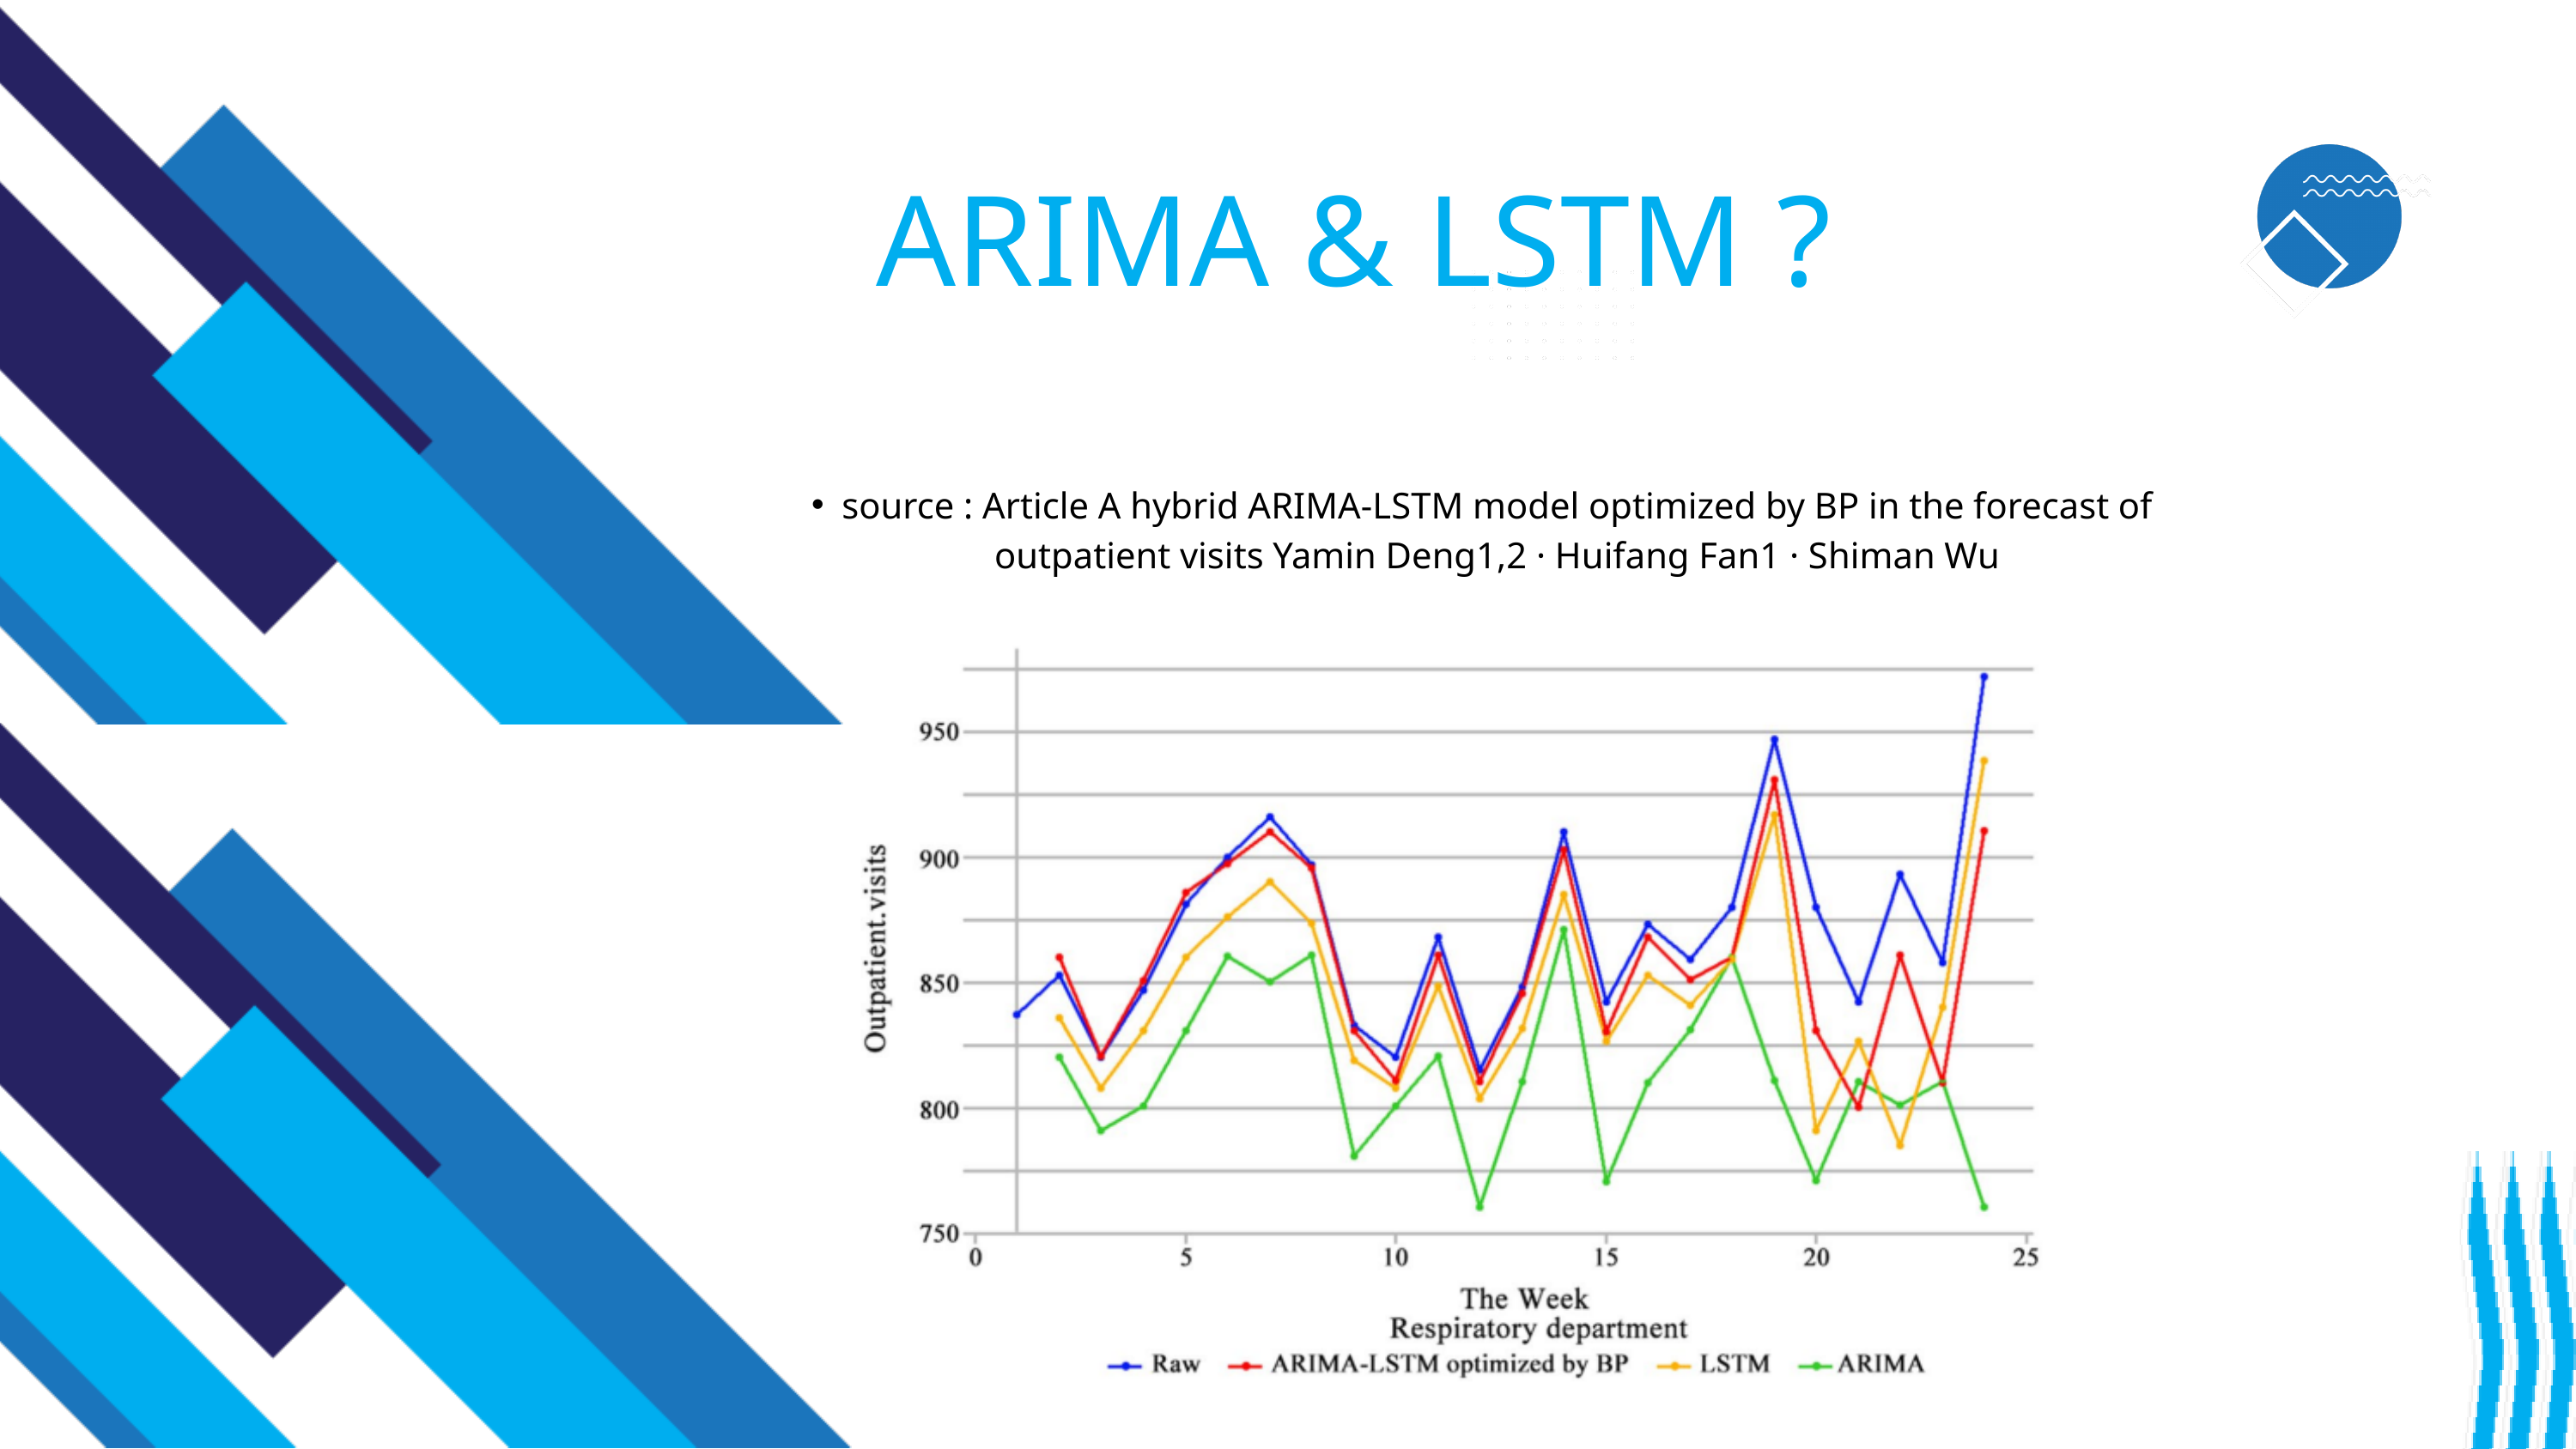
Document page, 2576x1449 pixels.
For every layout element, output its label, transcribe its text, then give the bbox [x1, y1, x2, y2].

text_box [842, 627, 2136, 1425]
text_box [2459, 1151, 2576, 1449]
text_box source : Article A hybrid ARIMA‑LSTM model optimized by BP in the forecast of outpatient visits Yamin Deng1,2 · Huifang Fan1 · Shiman Wu [693, 476, 2240, 576]
text_box ARIMA & LSTM ? [496, 179, 2211, 312]
text_box [1472, 312, 1634, 361]
text_box [2239, 144, 2432, 318]
text_box [0, 0, 843, 723]
text_box [0, 723, 852, 1448]
